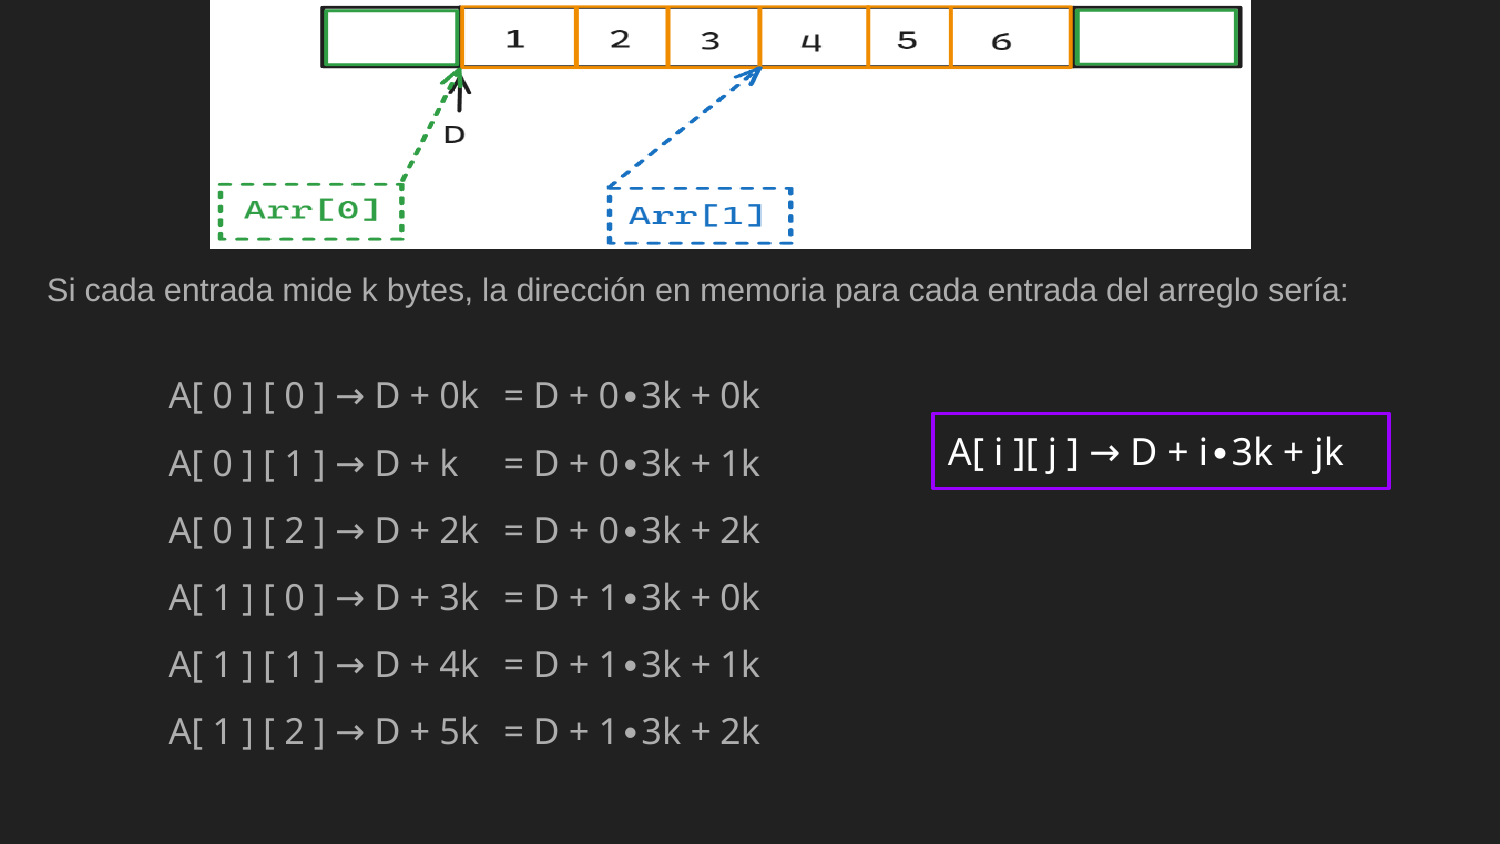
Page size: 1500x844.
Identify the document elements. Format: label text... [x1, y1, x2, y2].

picture [210, 0, 1252, 249]
list Si cada entrada mide k bytes, la dirección en memoria para cada entrada del arreglo sería: [31, 248, 1430, 358]
list A[ 0 ] [ 0 ] → D + 0k A[ 0 ] [ 1 ] → D + k A[ 0 ] [ 2 ] → D + 2k A[ 1 ] [ 0 ] → D + 3k A[ 1 ] [ 1 ] → D + 4k A[ 1 ] [ 2 ] → D + 5k [153, 358, 488, 767]
list = D + 0∙3k + 0k = D + 0∙3k + 1k = D + 0∙3k + 2k = D + 1∙3k + 0k = D + 1∙3k + 1k = D + 1∙3k + 2k [488, 358, 958, 767]
text_box A[ i ][ j ] → D + i∙3k + jk [958, 413, 1390, 489]
